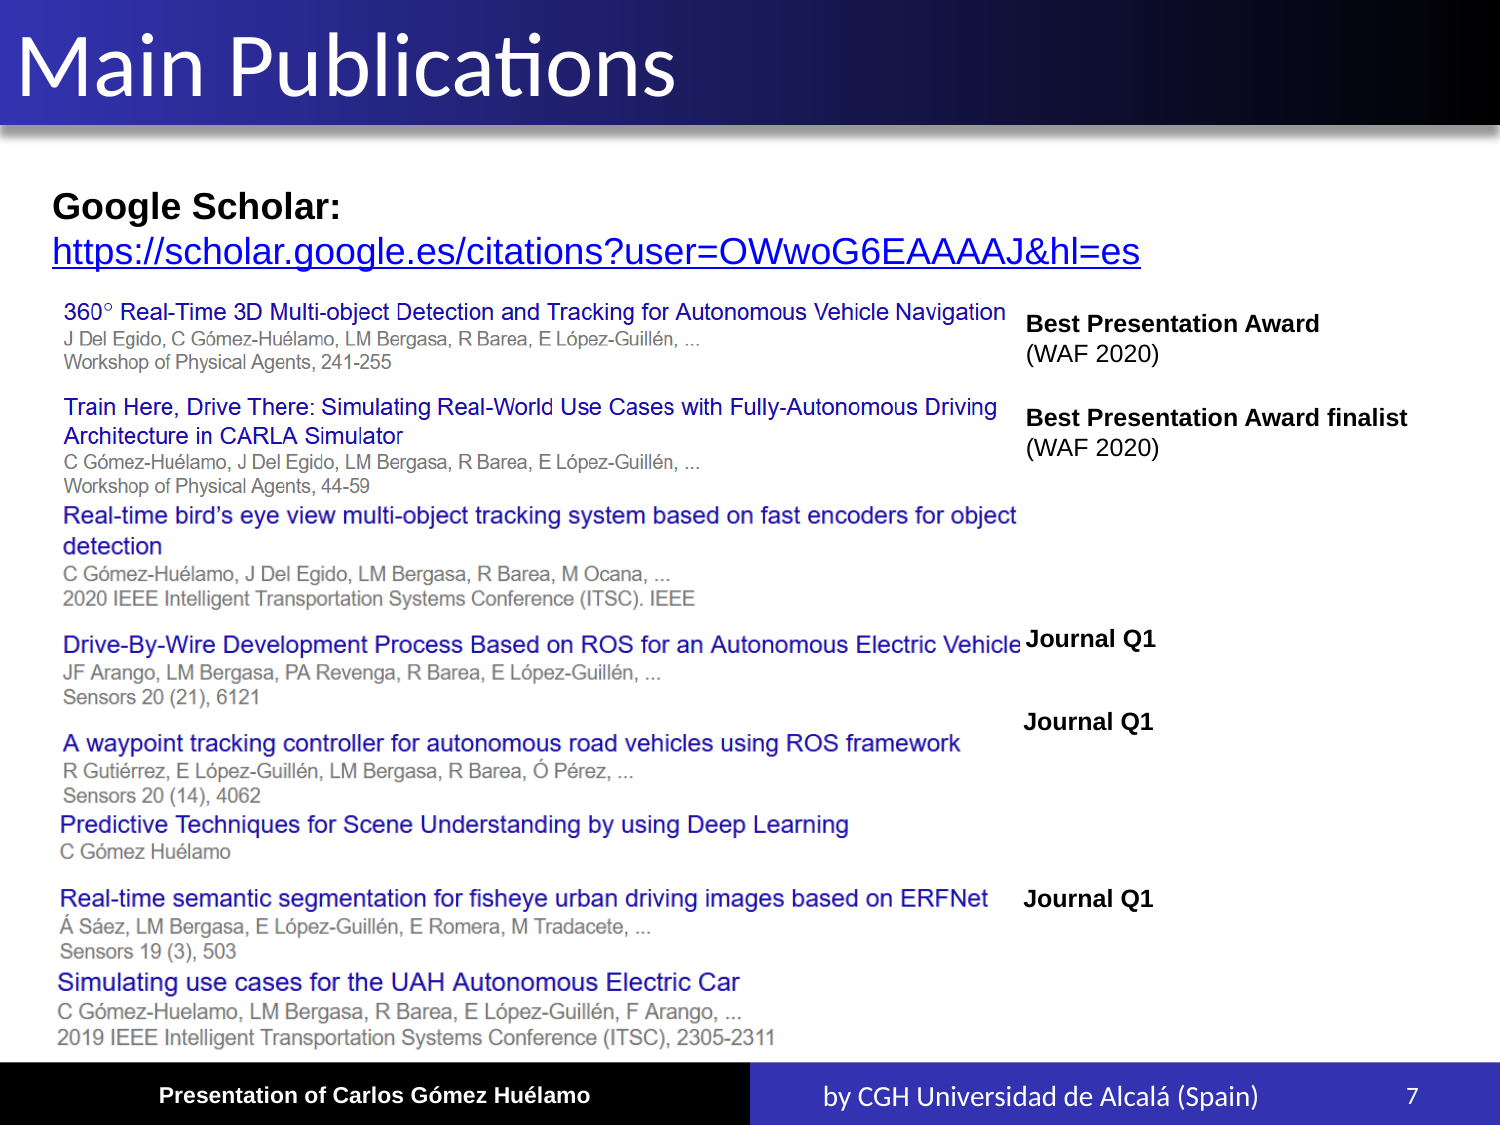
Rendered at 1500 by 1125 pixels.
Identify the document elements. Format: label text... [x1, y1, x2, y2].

text_box Best Presentation Award finalist (WAF 2020) [1016, 393, 1496, 469]
text_box Journal Q1 [1025, 615, 1189, 661]
text_box Journal Q1 [1025, 698, 1186, 744]
text_box Google Scholar: https://scholar.google.es/citations?user=OWwoG6EAAAAJ&hl=es [37, 175, 1455, 280]
text_box Journal Q1 [1008, 874, 1186, 920]
slide_number 7 [1325, 1065, 1500, 1125]
text_box Best Presentation Award (WAF 2020) [1015, 300, 1496, 376]
text_box Main Publications [0, 0, 1433, 123]
picture [49, 295, 1254, 1057]
